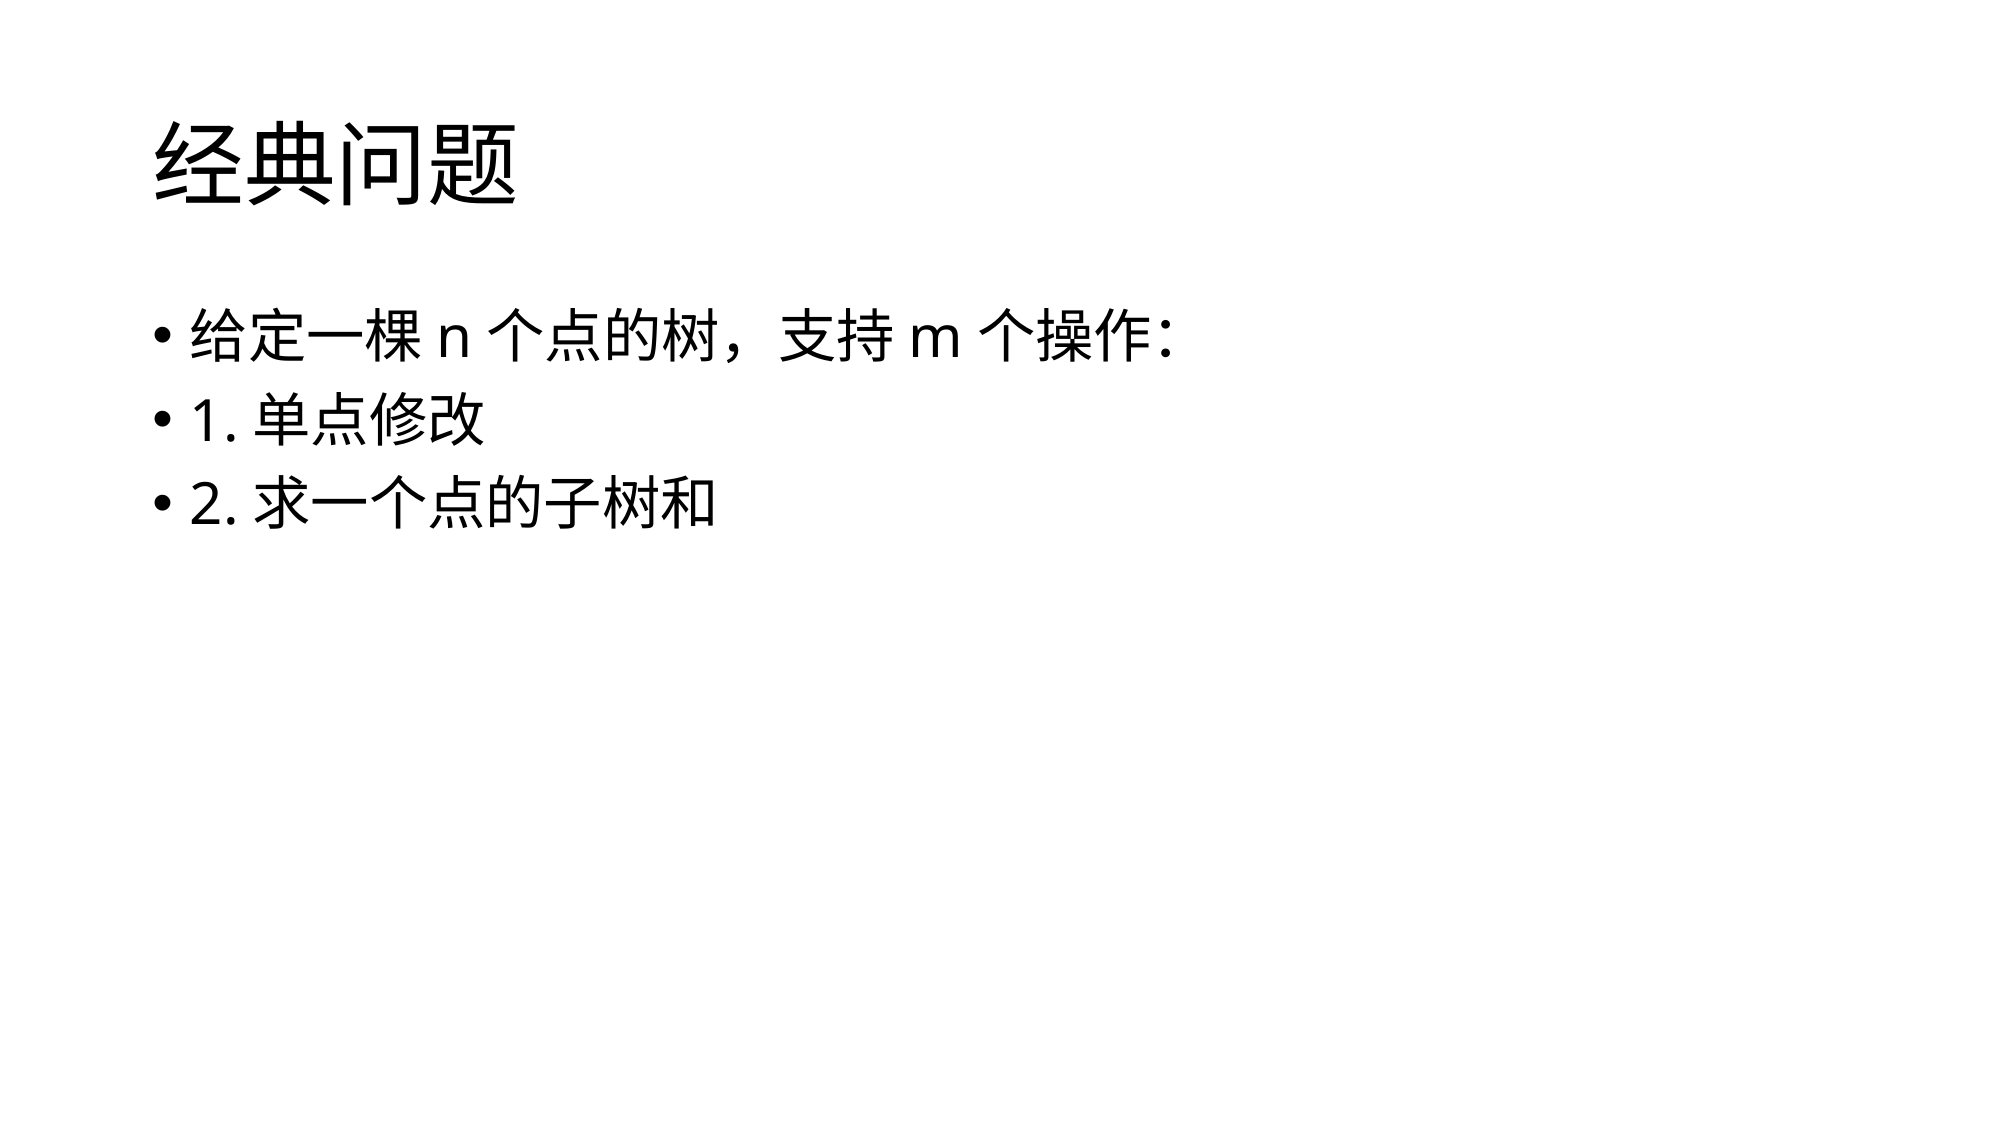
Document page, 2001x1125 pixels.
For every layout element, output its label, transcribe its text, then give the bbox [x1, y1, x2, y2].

list 给定一棵n个点的树，支持m个操作： 1.单点修改 2.求一个点的子树和 [137, 299, 1863, 1014]
title 经典问题 [137, 59, 1863, 278]
